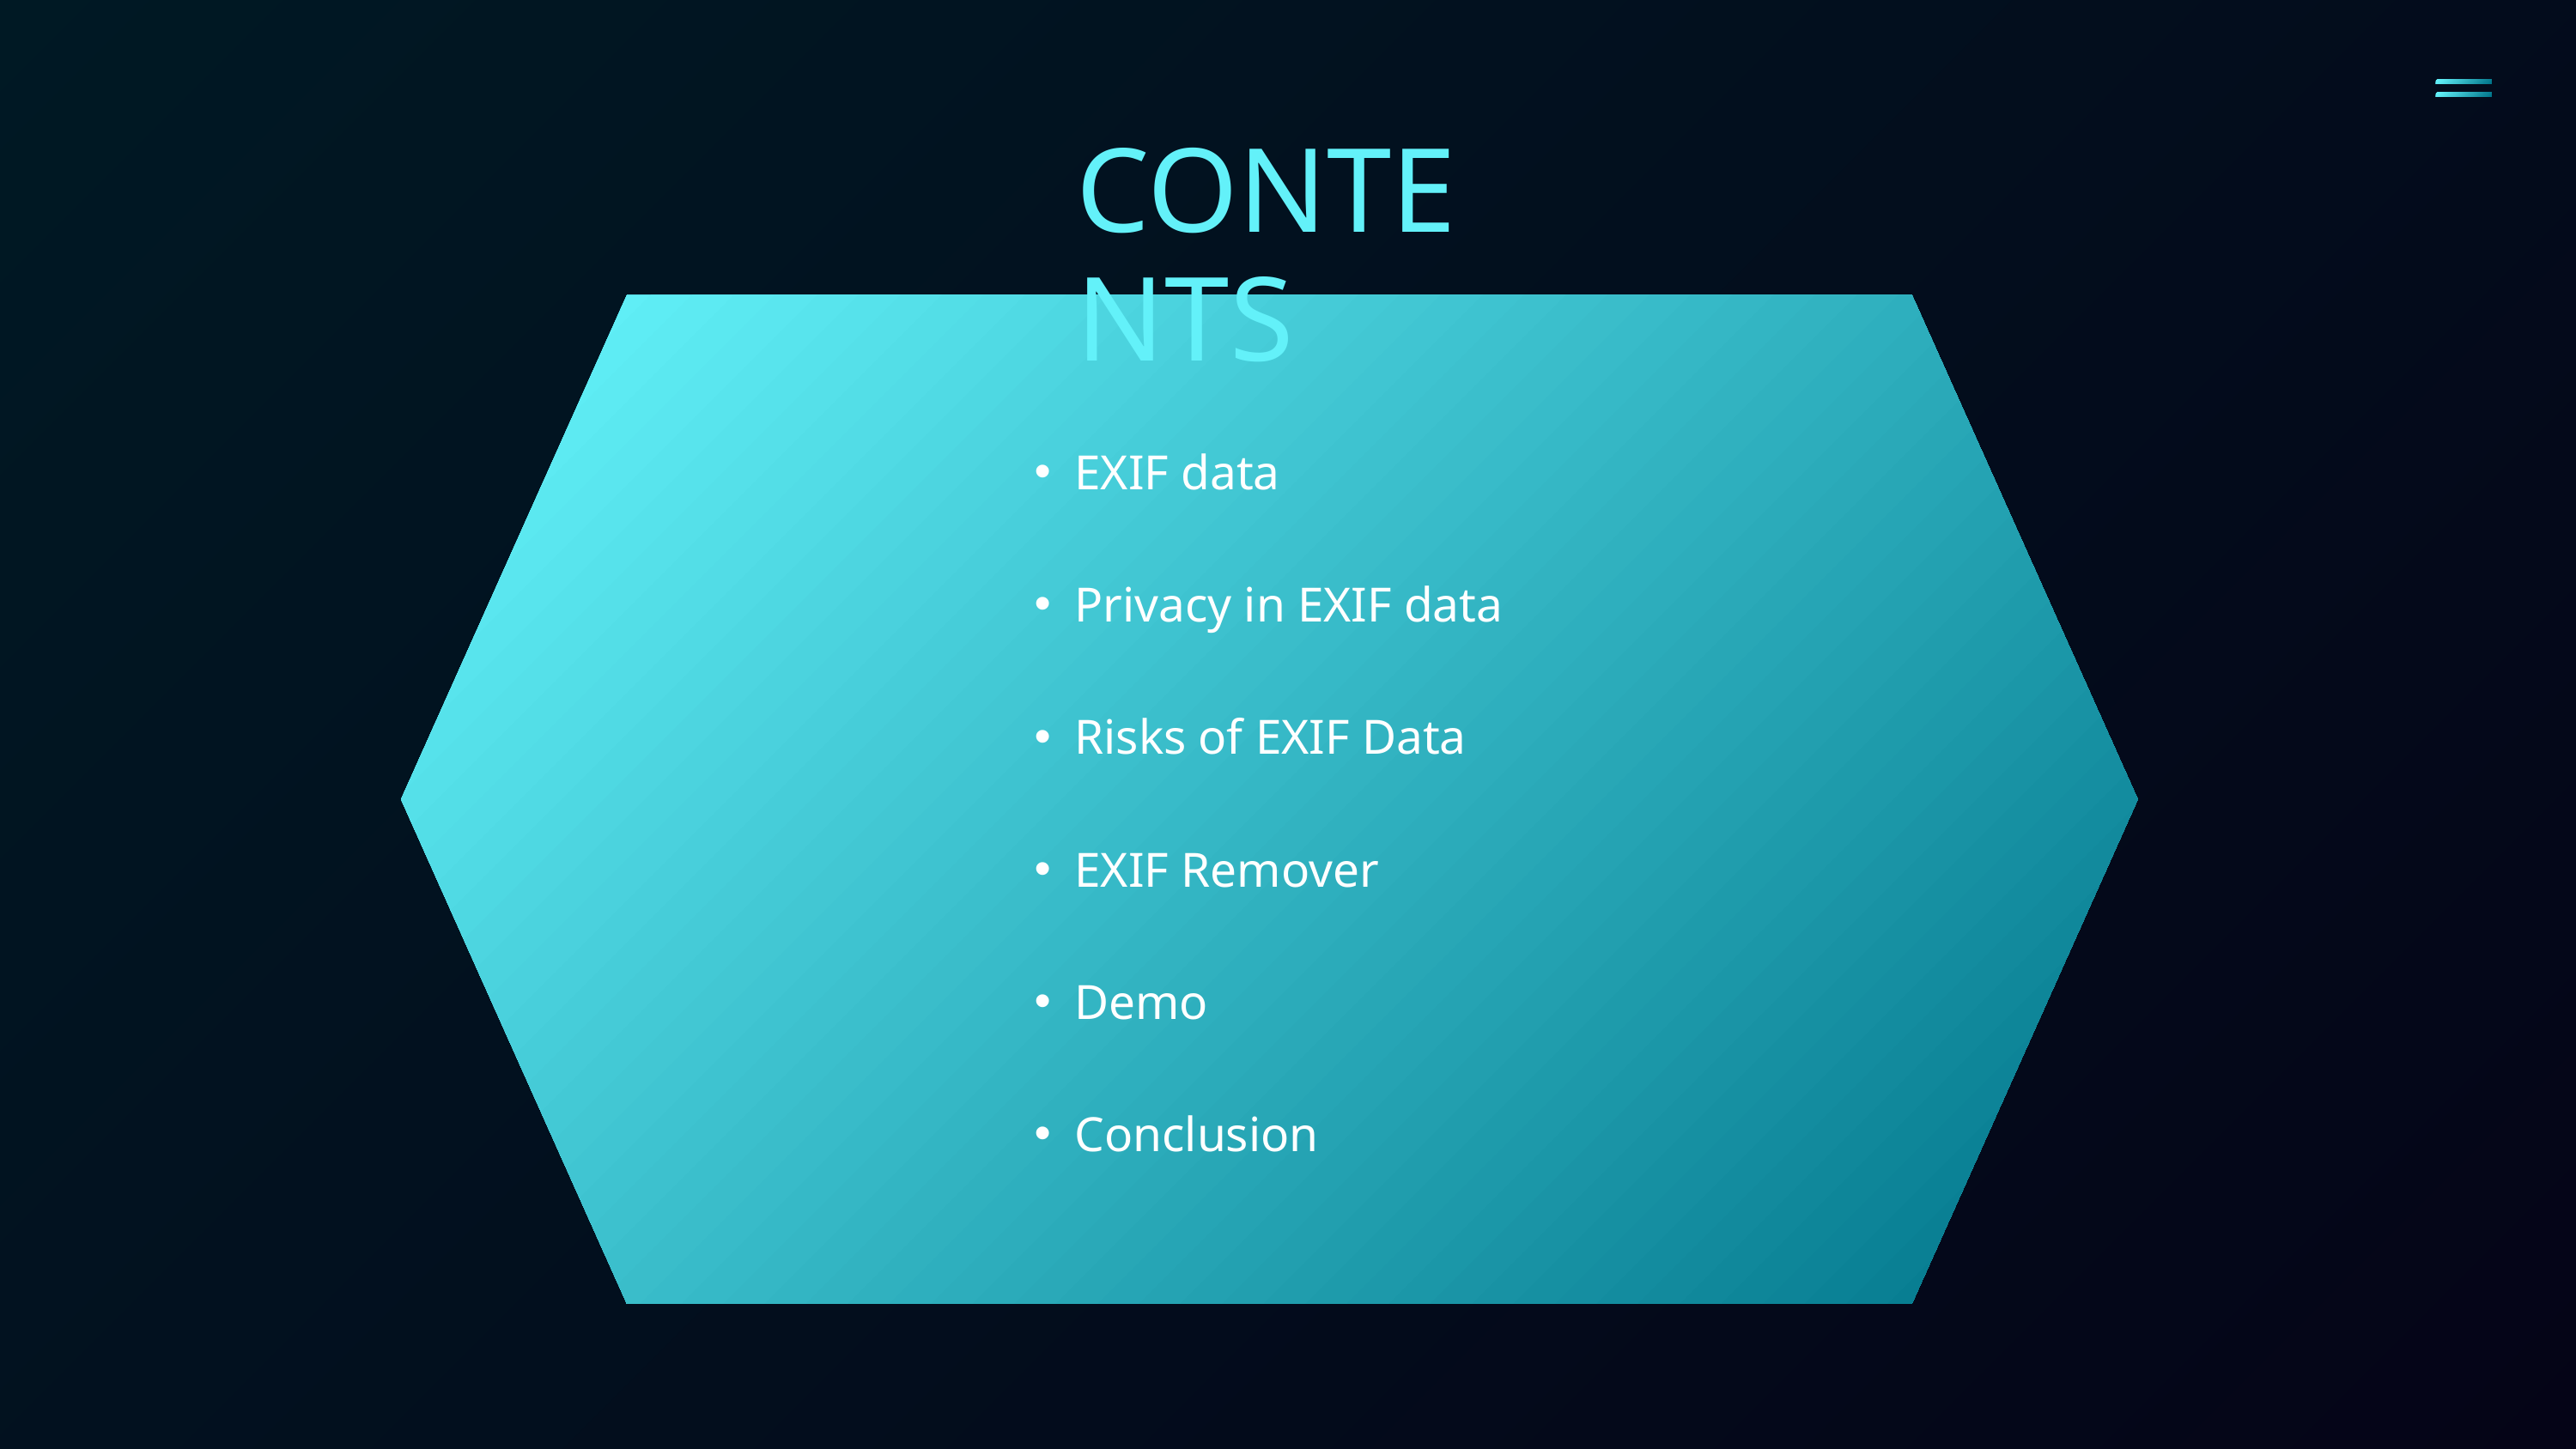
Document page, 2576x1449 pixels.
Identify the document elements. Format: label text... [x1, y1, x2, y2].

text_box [2435, 92, 2493, 97]
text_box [400, 294, 2138, 1304]
text_box CONTENTS [1076, 126, 1462, 294]
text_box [2435, 79, 2493, 84]
